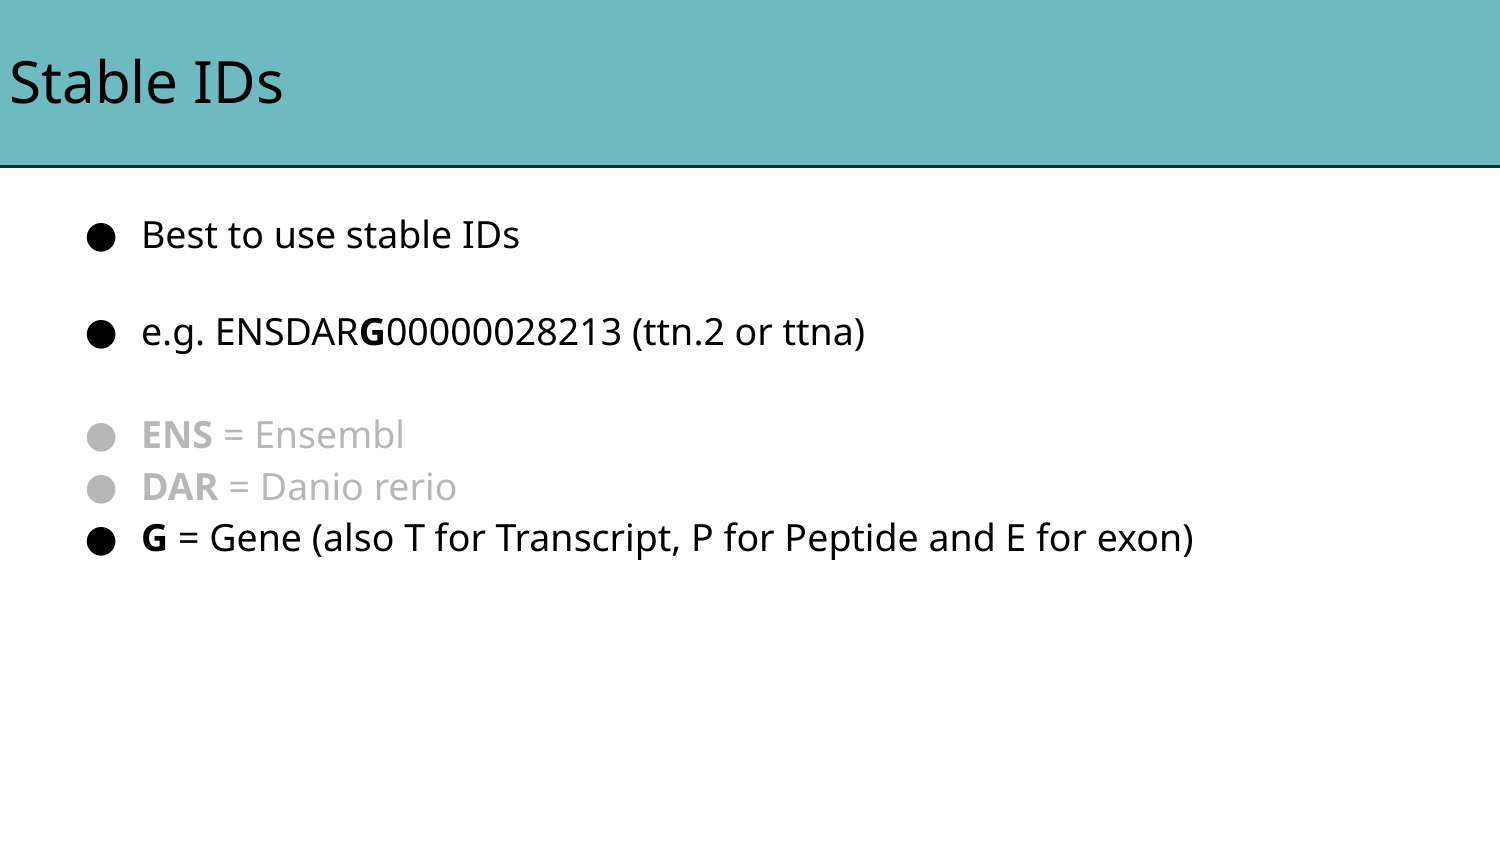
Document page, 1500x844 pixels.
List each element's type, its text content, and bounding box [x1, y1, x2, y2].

list Best to use stable IDs e.g. ENSDARG00000028213 (ttn.2 or ttna) ENS = Ensembl DAR = Danio rerio G = Gene (also T for Transcript, P for Peptide and E for exon) [51, 189, 1449, 750]
title Stable IDs [0, 0, 1500, 168]
